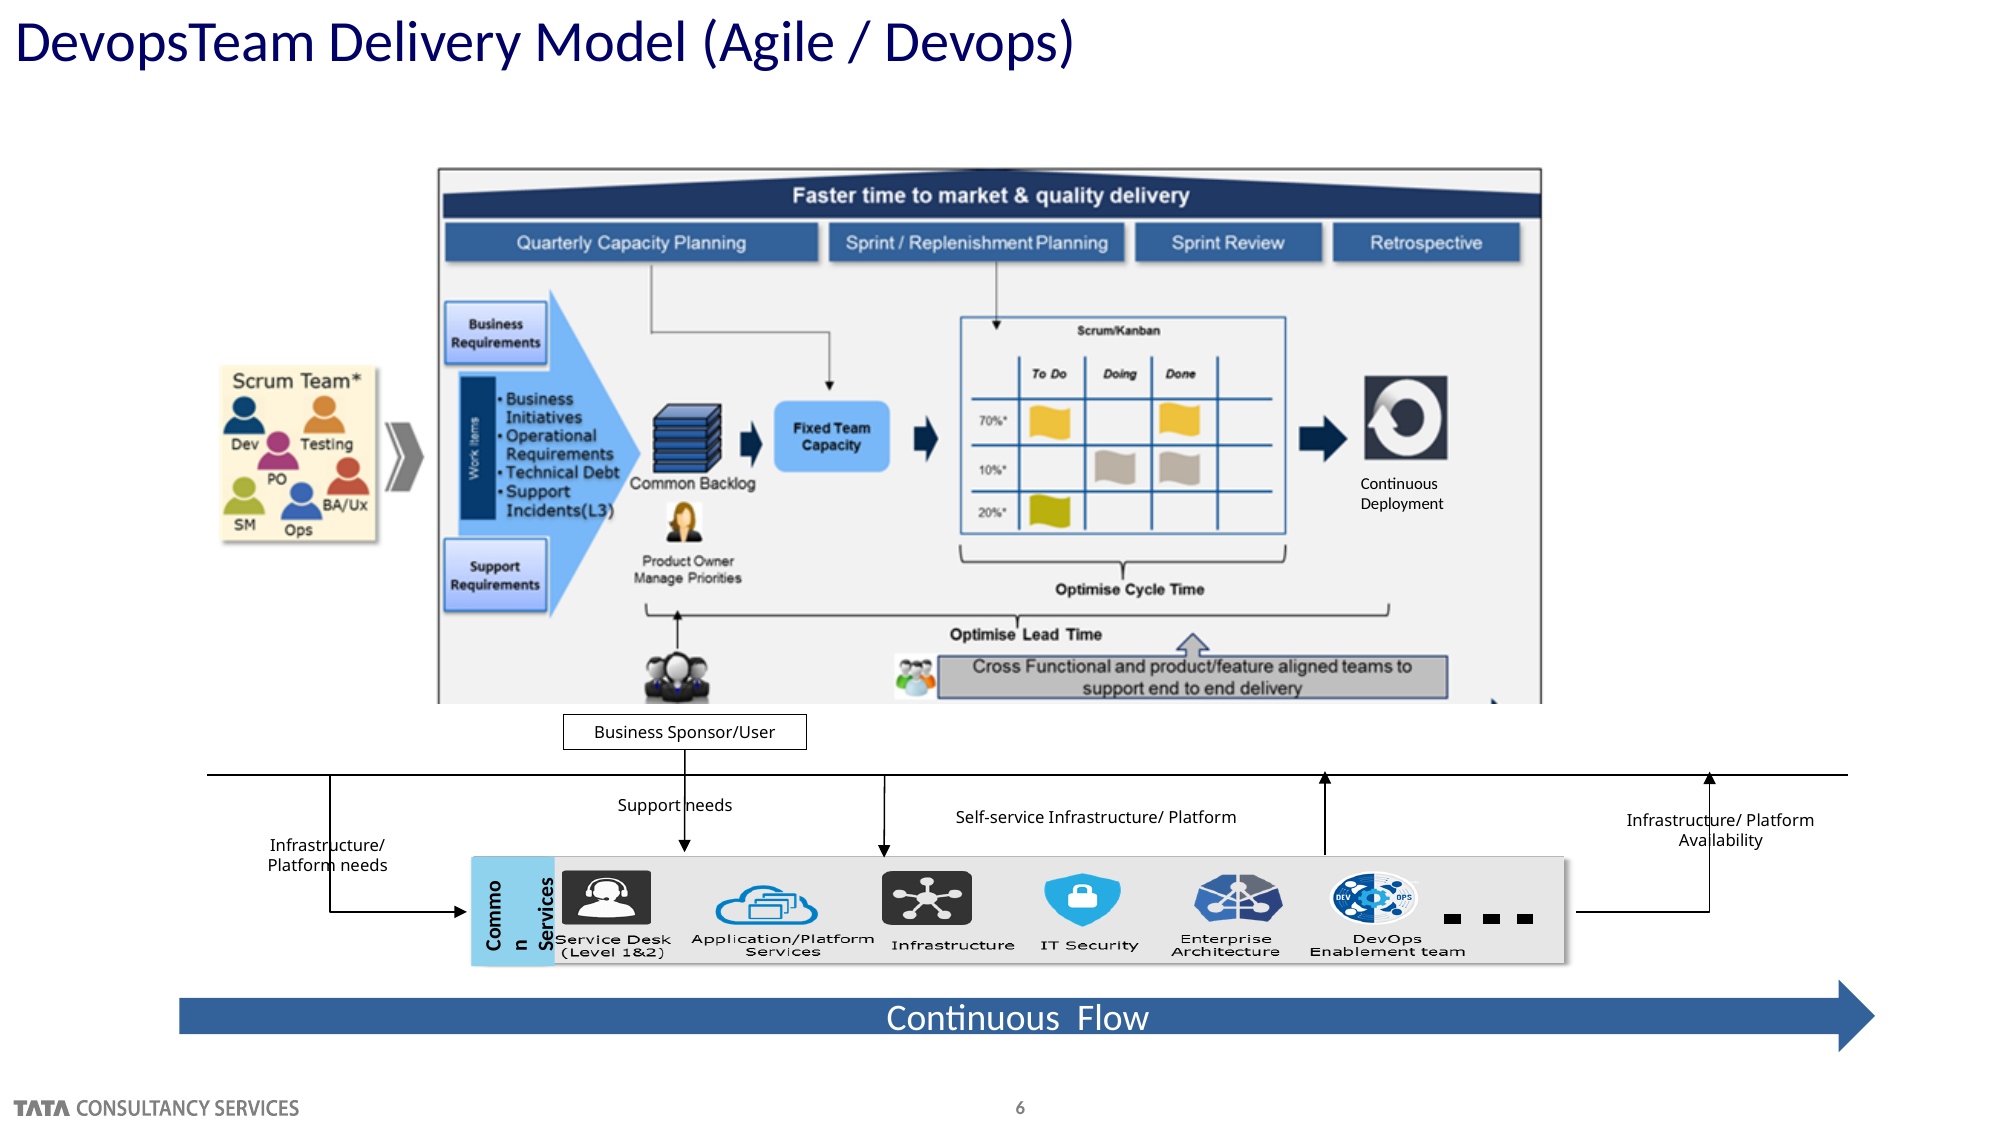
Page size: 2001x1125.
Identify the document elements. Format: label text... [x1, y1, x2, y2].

picture [466, 854, 1577, 970]
text_box Self-service Infrastructure/ Platform [940, 799, 1253, 835]
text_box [329, 774, 468, 912]
picture [152, 108, 1657, 705]
text_box Infrastructure/ Platform Availability [1714, 802, 1854, 857]
title DevopsTeam Delivery Model (Agile / Devops) [0, 0, 2000, 78]
text_box Business Sponsor/User [563, 714, 807, 750]
text_box Support needs [569, 787, 679, 823]
text_box Continuous Flow [177, 977, 1878, 1055]
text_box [1575, 771, 1710, 913]
text_box Infrastructure/ Platform needs [223, 827, 324, 883]
text_box Support needs [690, 787, 782, 823]
